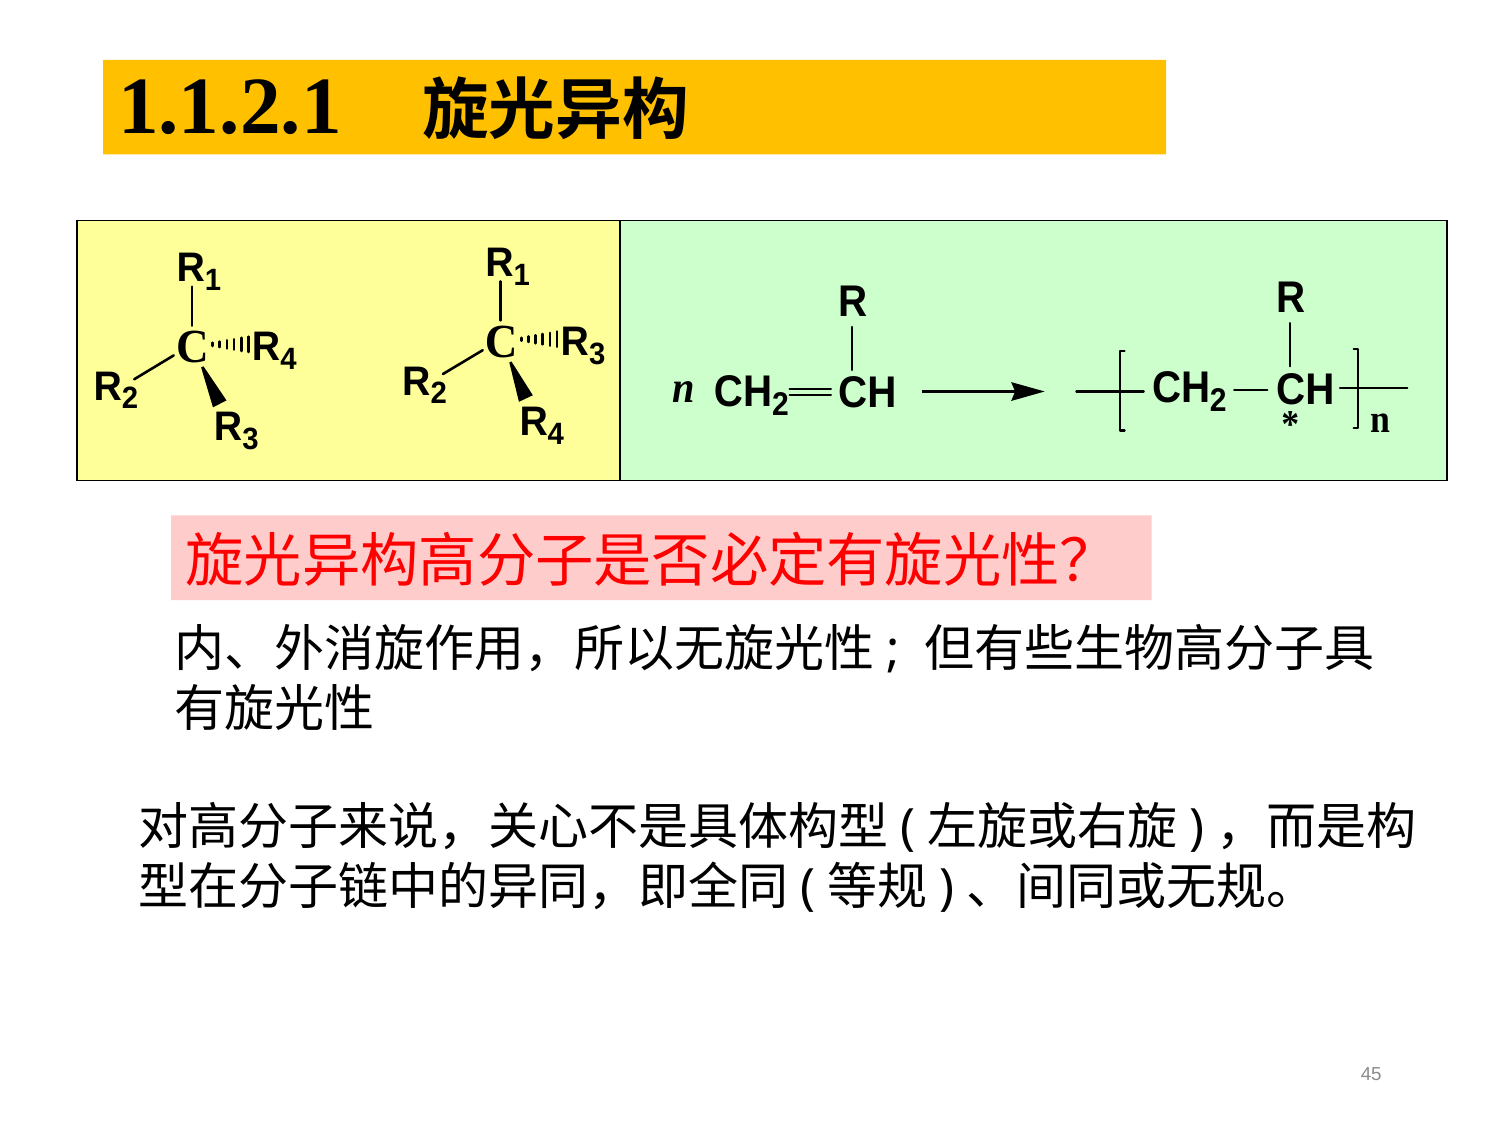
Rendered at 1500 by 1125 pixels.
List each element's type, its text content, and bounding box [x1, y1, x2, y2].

text_box 对高分子来说，关心不是具体构型(左旋或右旋)，而是构型在分子链中的异同，即全同(等规)、间同或无规。 [123, 786, 1447, 922]
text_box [620, 220, 1447, 481]
text_box 旋光异构高分子是否必定有旋光性？ [171, 515, 1152, 601]
slide_number 45 [1059, 1042, 1397, 1103]
text_box 内、外消旋作用，所以无旋光性; 但有些生物高分子具有旋光性 [159, 609, 1400, 745]
title 1.1.2.1 旋光异构 [103, 59, 1167, 155]
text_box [76, 220, 620, 481]
